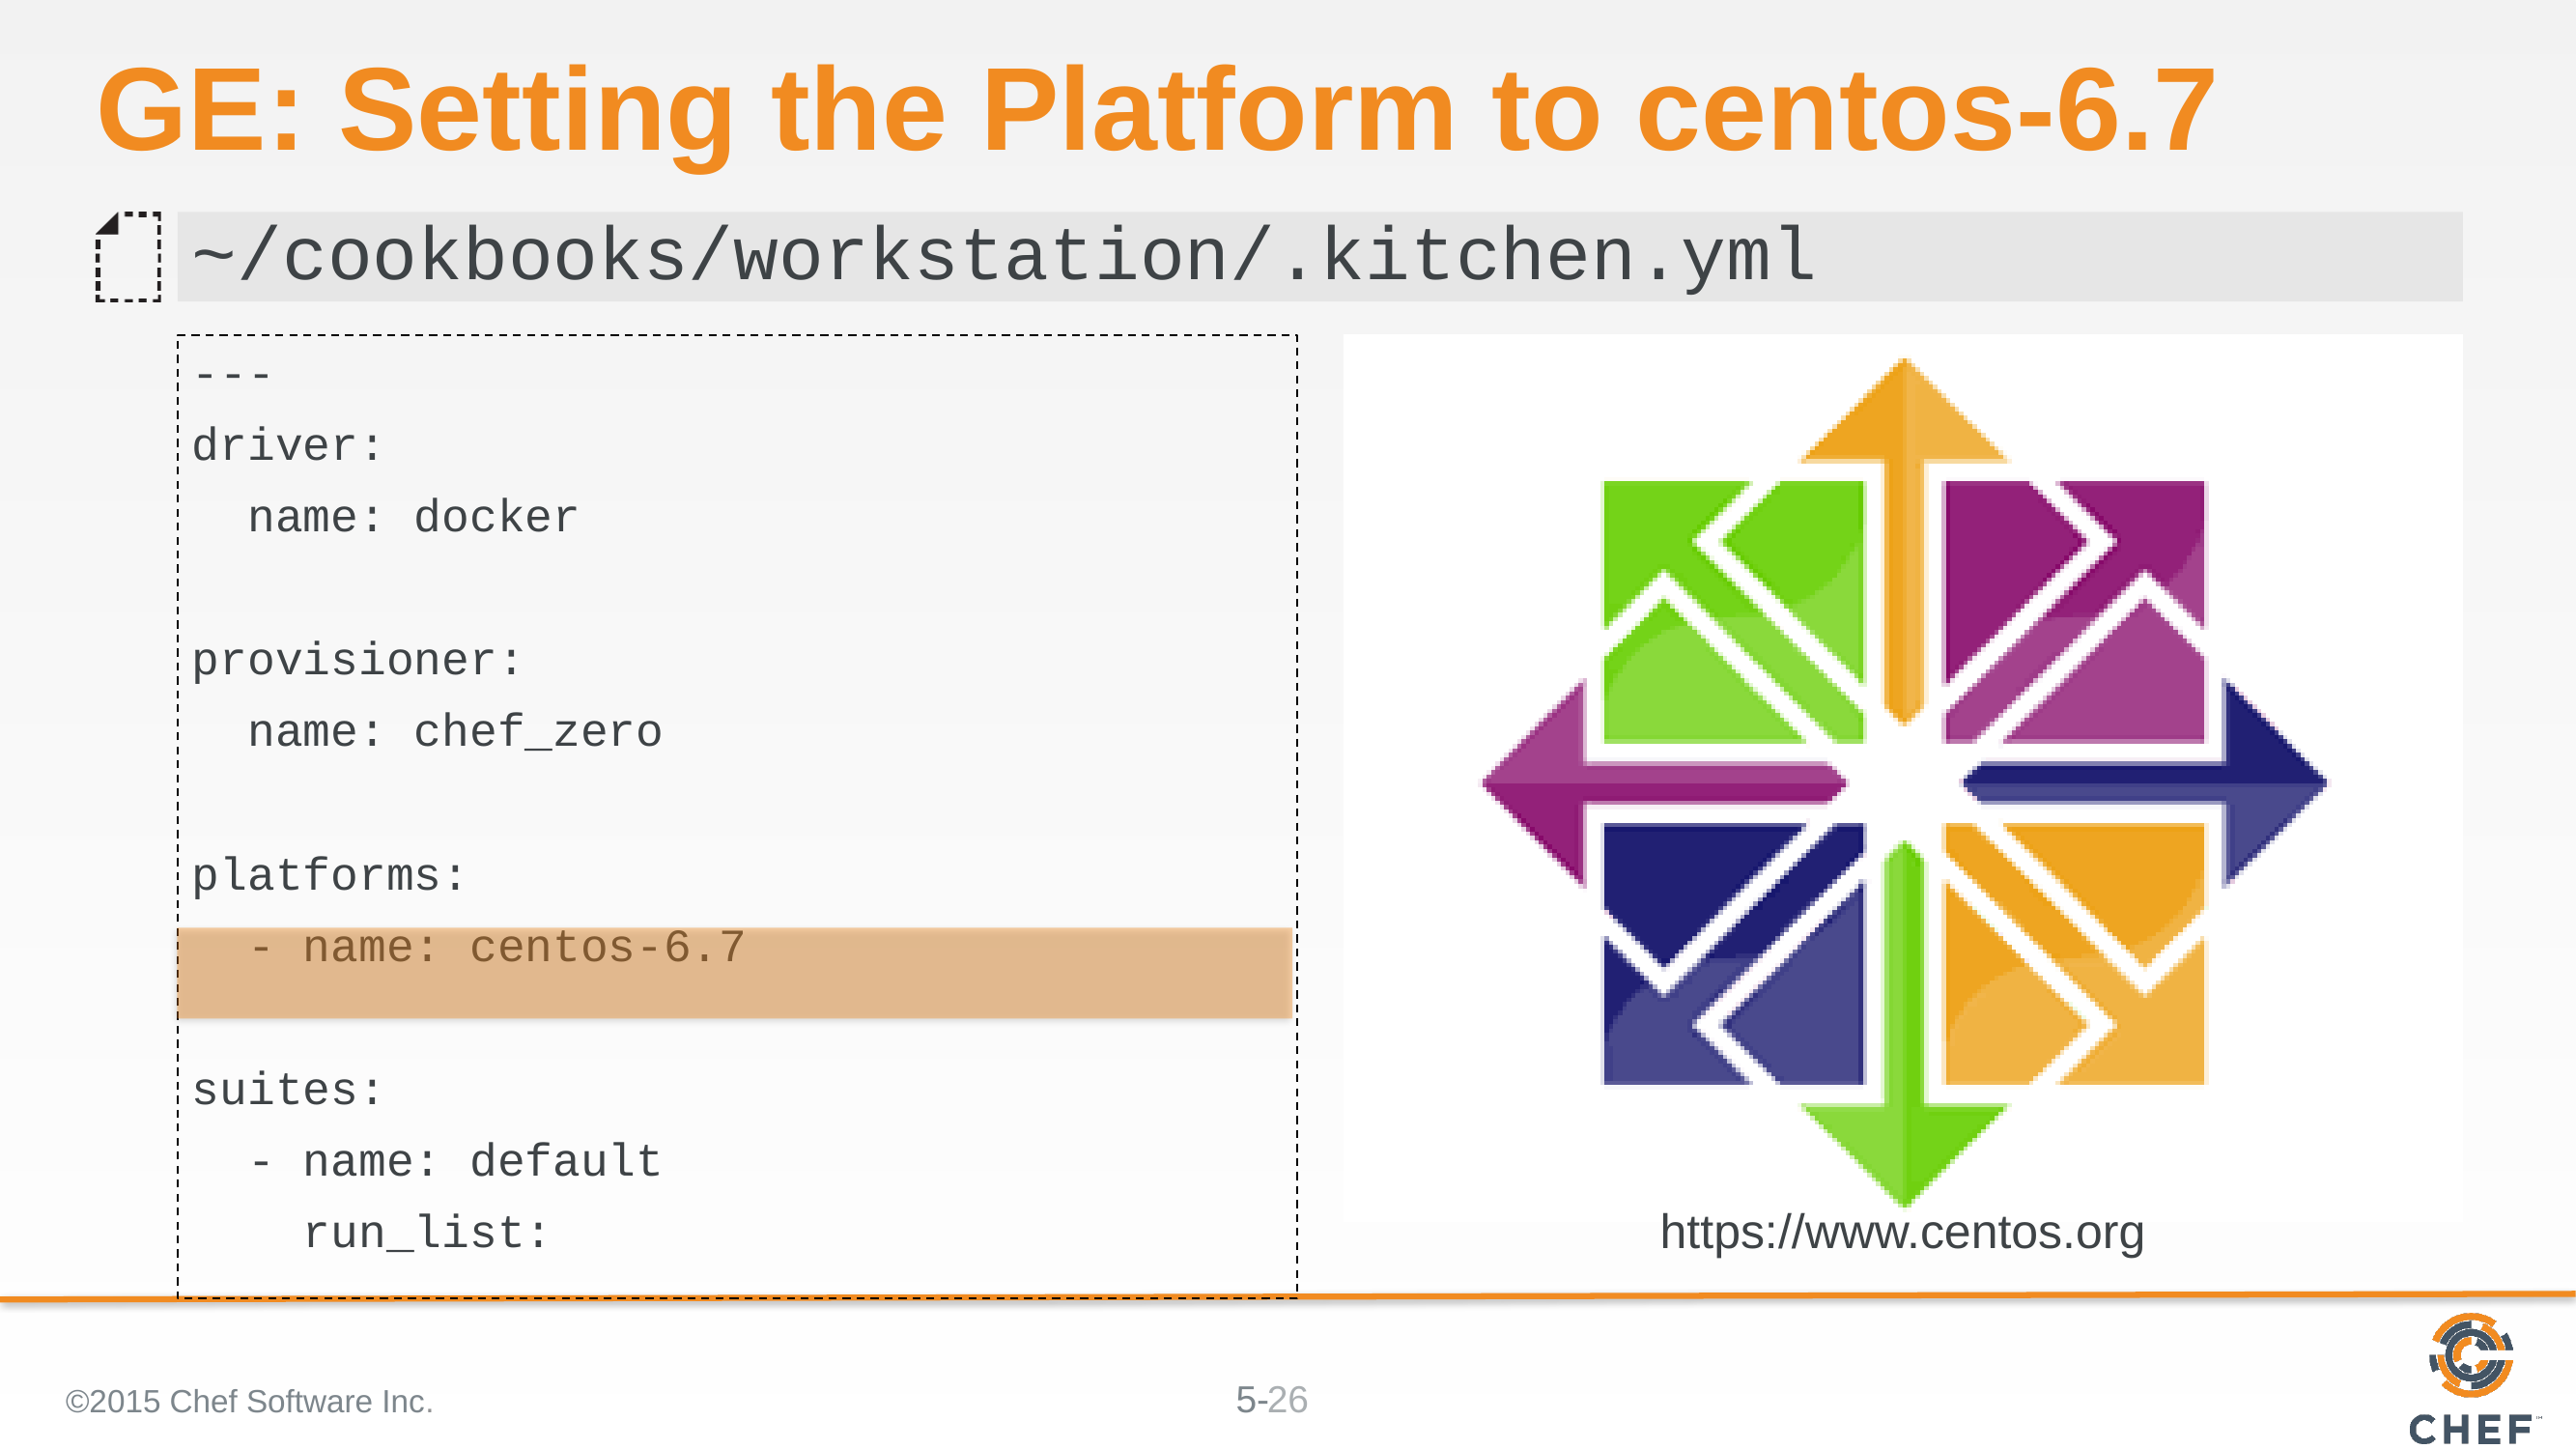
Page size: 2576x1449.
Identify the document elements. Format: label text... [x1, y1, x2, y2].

text_box [177, 927, 1293, 1019]
text_box https://www.centos.org [1265, 1180, 2540, 1294]
title GE: Setting the Platform to centos-6.7 [96, 48, 2463, 180]
list ~/cookbooks/workstation/.kitchen.yml [177, 212, 2463, 302]
footer ©2015 Chef Software Inc. [51, 1359, 952, 1440]
picture [2399, 1297, 2550, 1449]
list --- driver: name: docker provisioner: name: chef_zero platforms: - name: centos-6.7 suites: - name: default run_list: [177, 1019, 1298, 1299]
slide_number 26 [998, 1359, 1578, 1437]
list --- driver: name: docker provisioner: name: chef_zero platforms: - name: centos-6.7 suites: - name: default run_list: [177, 334, 1298, 930]
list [1343, 334, 2464, 1223]
